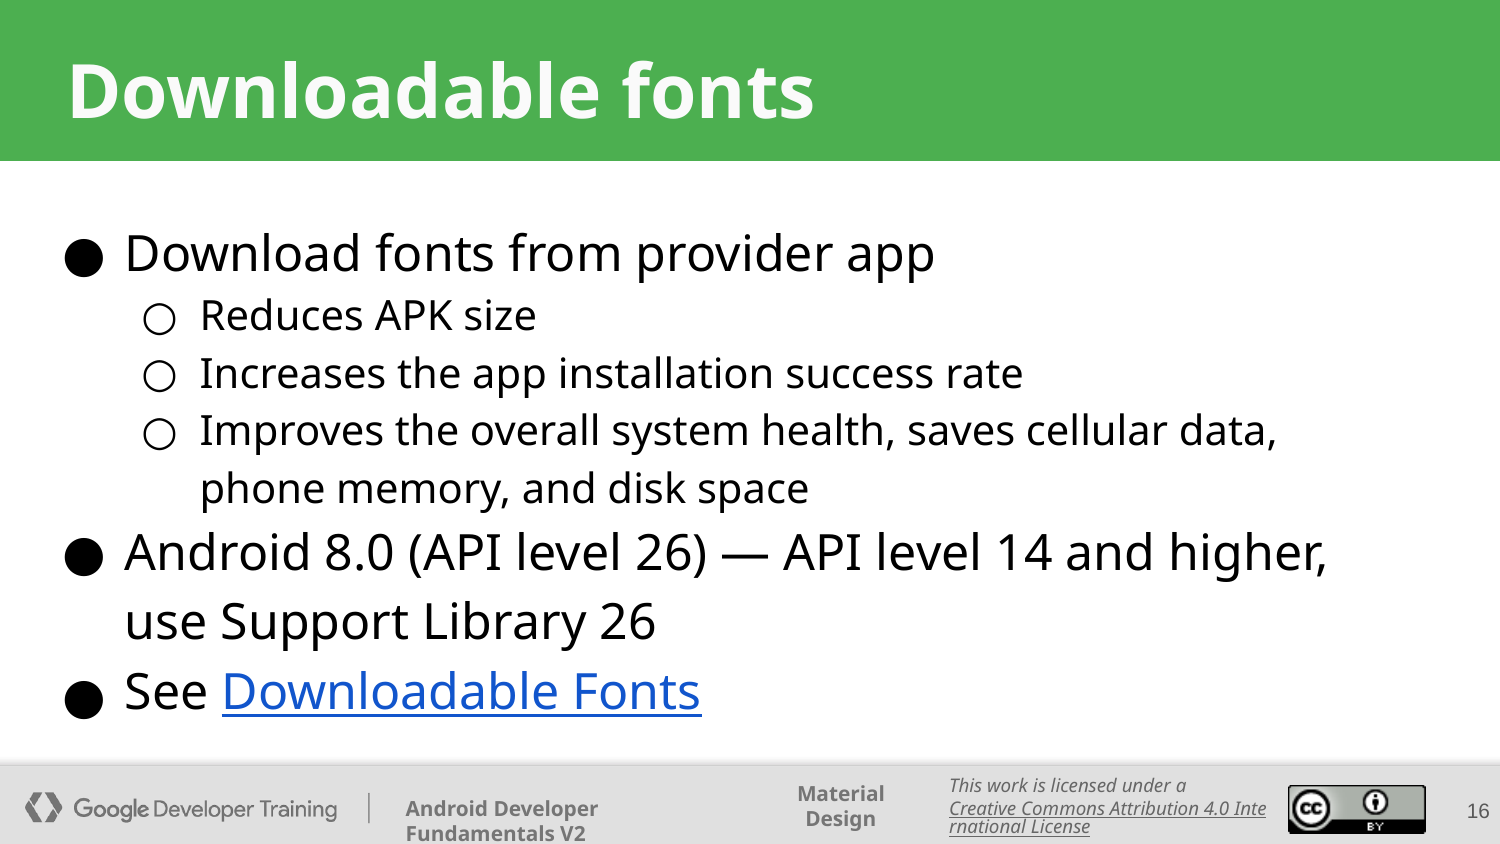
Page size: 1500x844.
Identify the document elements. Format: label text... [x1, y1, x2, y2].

picture [0, 161, 1500, 844]
slide_number ‹#› [1414, 777, 1500, 842]
title Downloadable fonts [51, 28, 1449, 122]
text_box Download fonts from provider app Reduces APK size Increases the app installation success rate Improves the overall system health, saves cellular data, phone memory, and disk space Android 8.0 (API level 26) — API level 14 and higher, use Support Library 26 See Downloadable Fonts [34, 197, 1428, 732]
